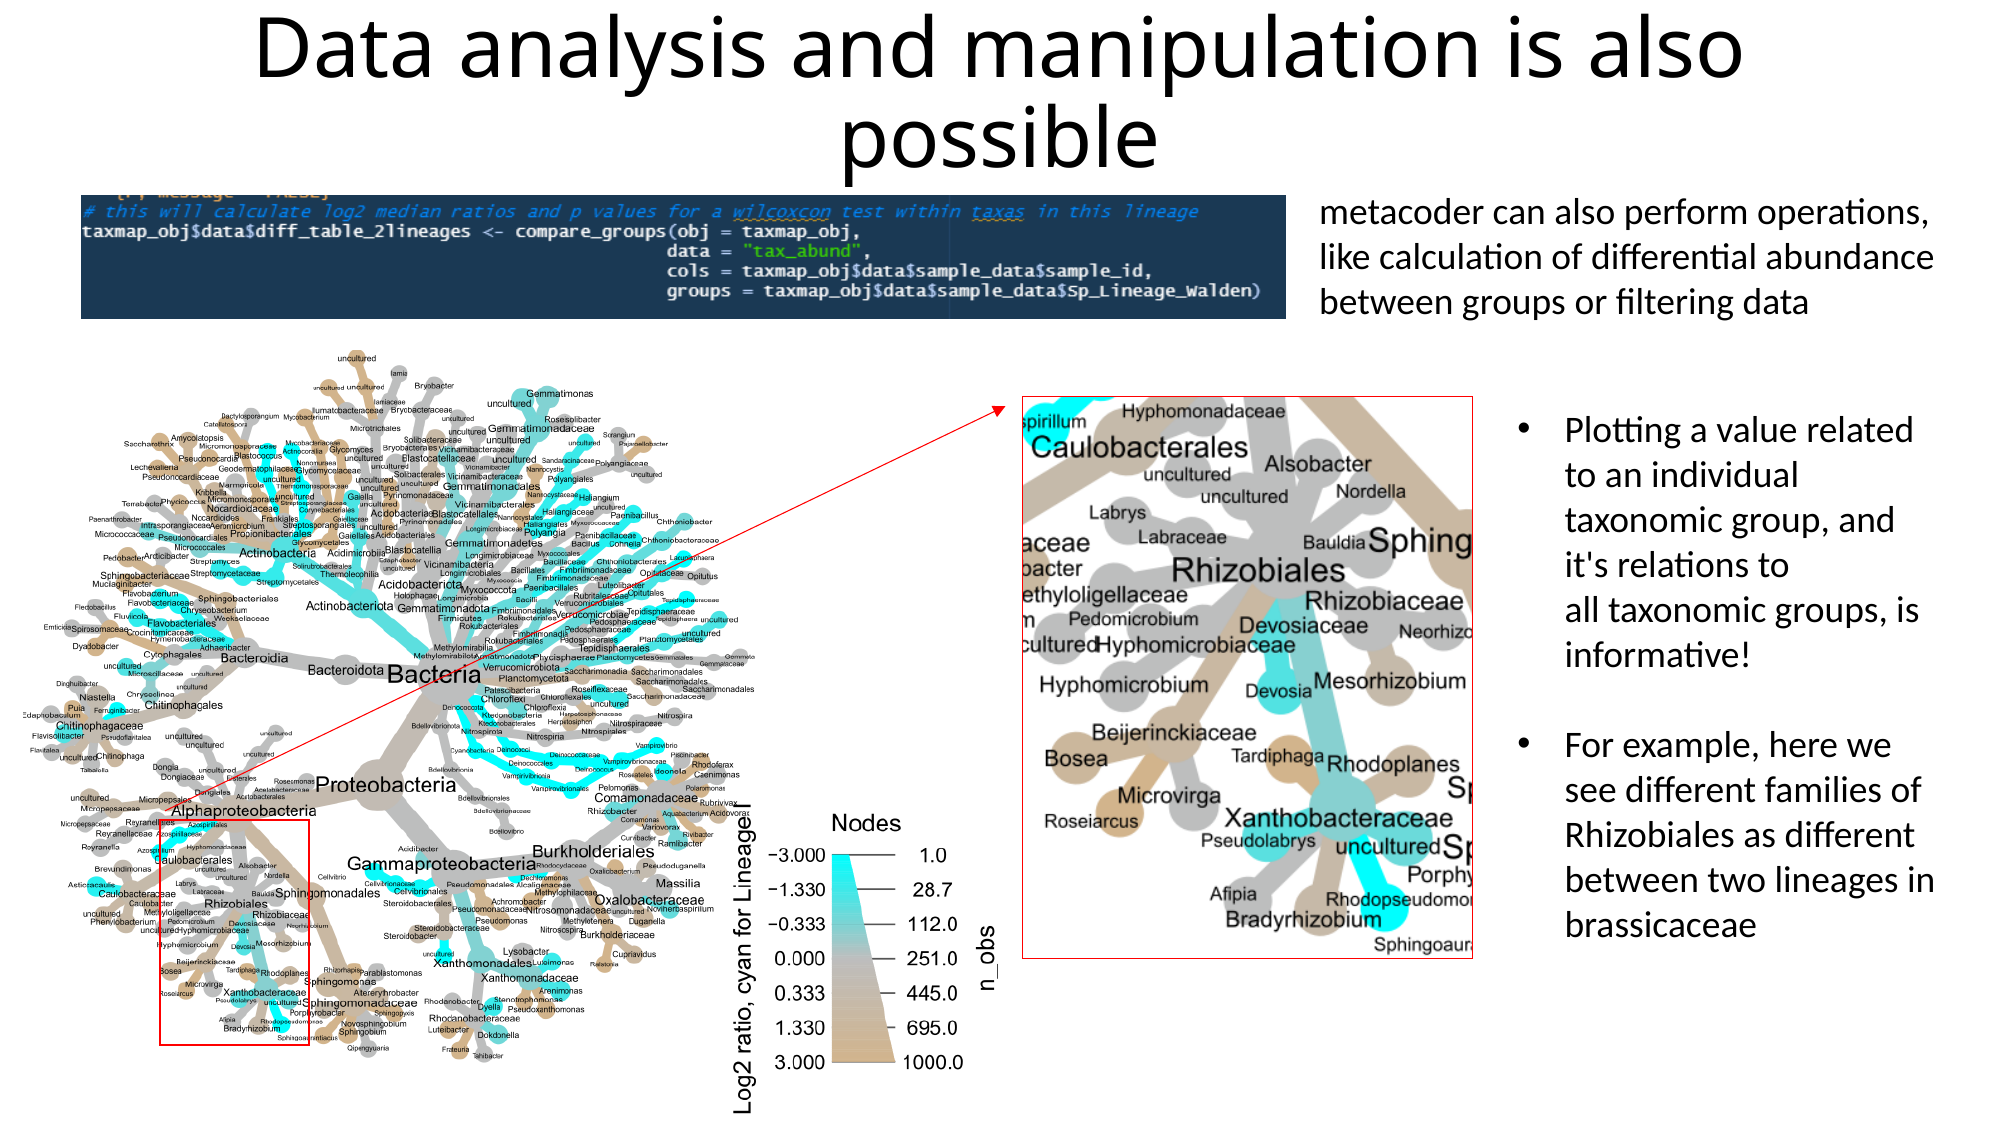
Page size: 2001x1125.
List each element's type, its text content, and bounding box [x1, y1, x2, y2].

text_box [164, 406, 1006, 811]
picture [81, 195, 1286, 319]
title Data analysis and manipulation is also possible [137, 0, 1863, 205]
text_box Plotting a value related to an individual taxonomic group, and it's relations to all taxonomic groups, is informative! For example, here we see different families of Rhizobiales as different between two lineages in brassicaceae [1502, 397, 1953, 952]
picture [1022, 396, 1473, 959]
text_box metacoder can also perform operations, like calculation of differential abundance between groups or filtering data [1304, 179, 1984, 330]
picture [19, 350, 998, 1117]
